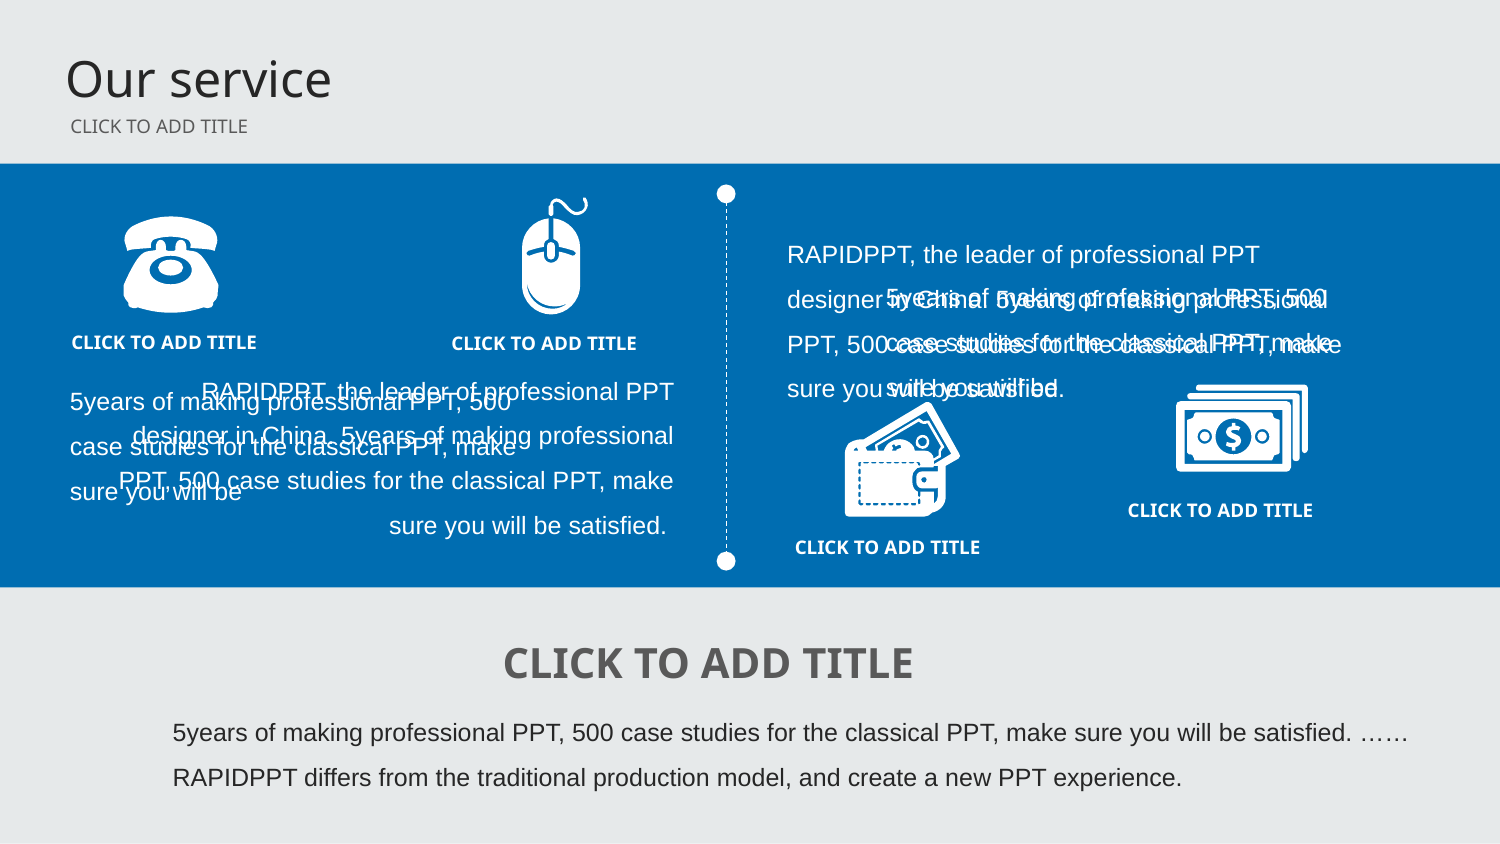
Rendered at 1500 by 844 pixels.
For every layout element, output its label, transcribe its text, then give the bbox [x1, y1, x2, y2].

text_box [717, 193, 735, 570]
text_box 5years of making professional PPT, 500 case studies for the classical PPT, make sure you will be [55, 362, 97, 513]
text_box RAPIDPPT, the leader of professional PPT designer in China. 5years of making professional PPT, 500 case studies for the classical PPT, make sure you will be satisfied. [772, 215, 1365, 411]
text_box CLICK TO ADD TITLE [50, 107, 313, 145]
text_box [431, 196, 681, 363]
text_box 5years of making professional PPT, 500 case studies for the classical PPT, make sure you will be satisfied. ……RAPIDPPT differs from the traditional production model, and create a new PPT experience. [158, 694, 1475, 799]
text_box Our service [50, 39, 469, 115]
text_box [1107, 384, 1357, 529]
text_box [0, 162, 1500, 588]
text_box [51, 213, 301, 362]
text_box [716, 184, 736, 197]
text_box RAPIDPPT, the leader of professional PPT designer in China. 5years of making professional PPT, 500 case studies for the classical PPT, make sure you will be satisfied. [97, 352, 690, 548]
text_box CLICK TO ADD TITLE [477, 629, 1023, 694]
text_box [774, 401, 1024, 566]
